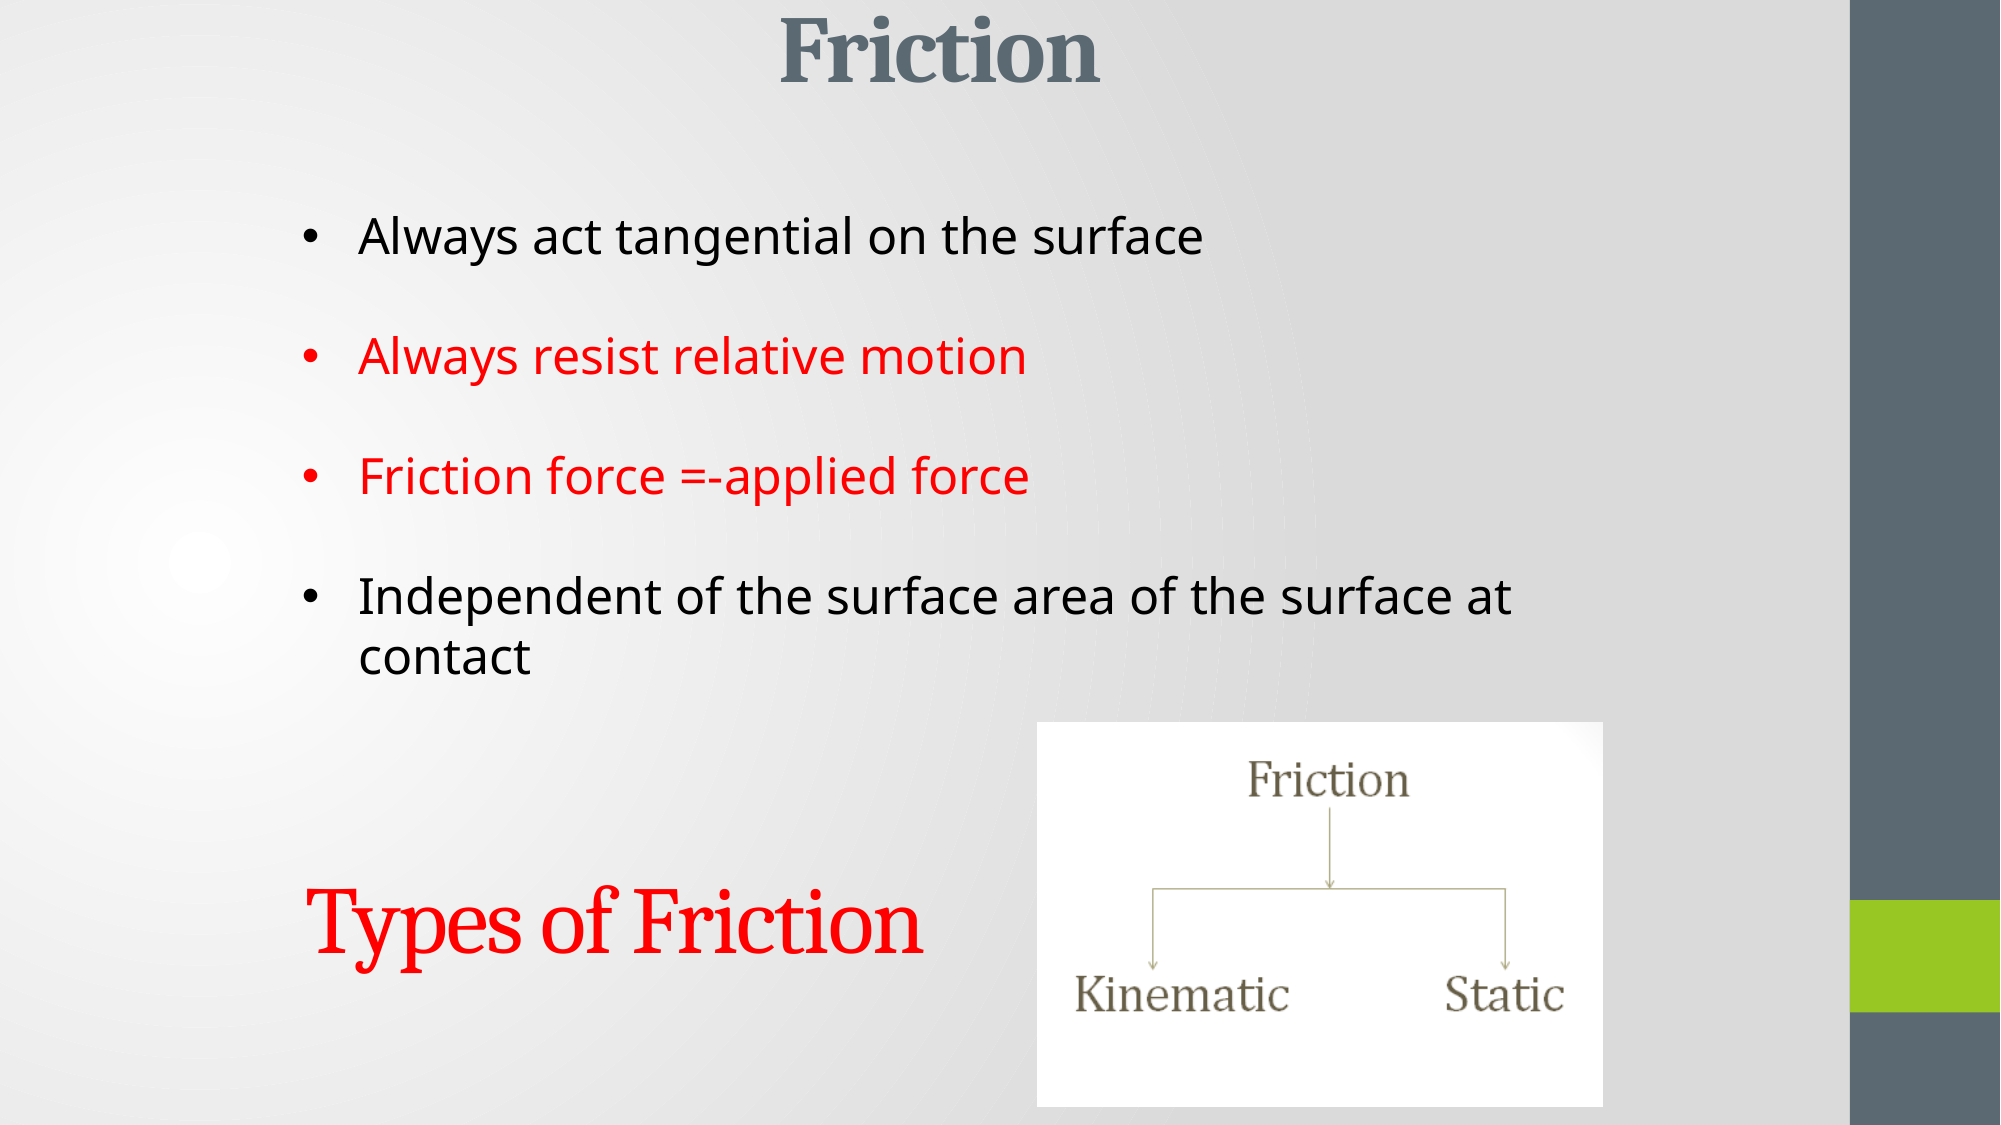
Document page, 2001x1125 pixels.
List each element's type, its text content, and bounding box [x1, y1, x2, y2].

picture [1036, 722, 1603, 1108]
title Friction [324, 0, 1575, 137]
text_box Always act tangential on the surface Always resist relative motion Friction force =-applied force Independent of the surface area of the surface at contact [287, 137, 1575, 753]
text_box Types of Friction [249, 821, 1034, 1009]
